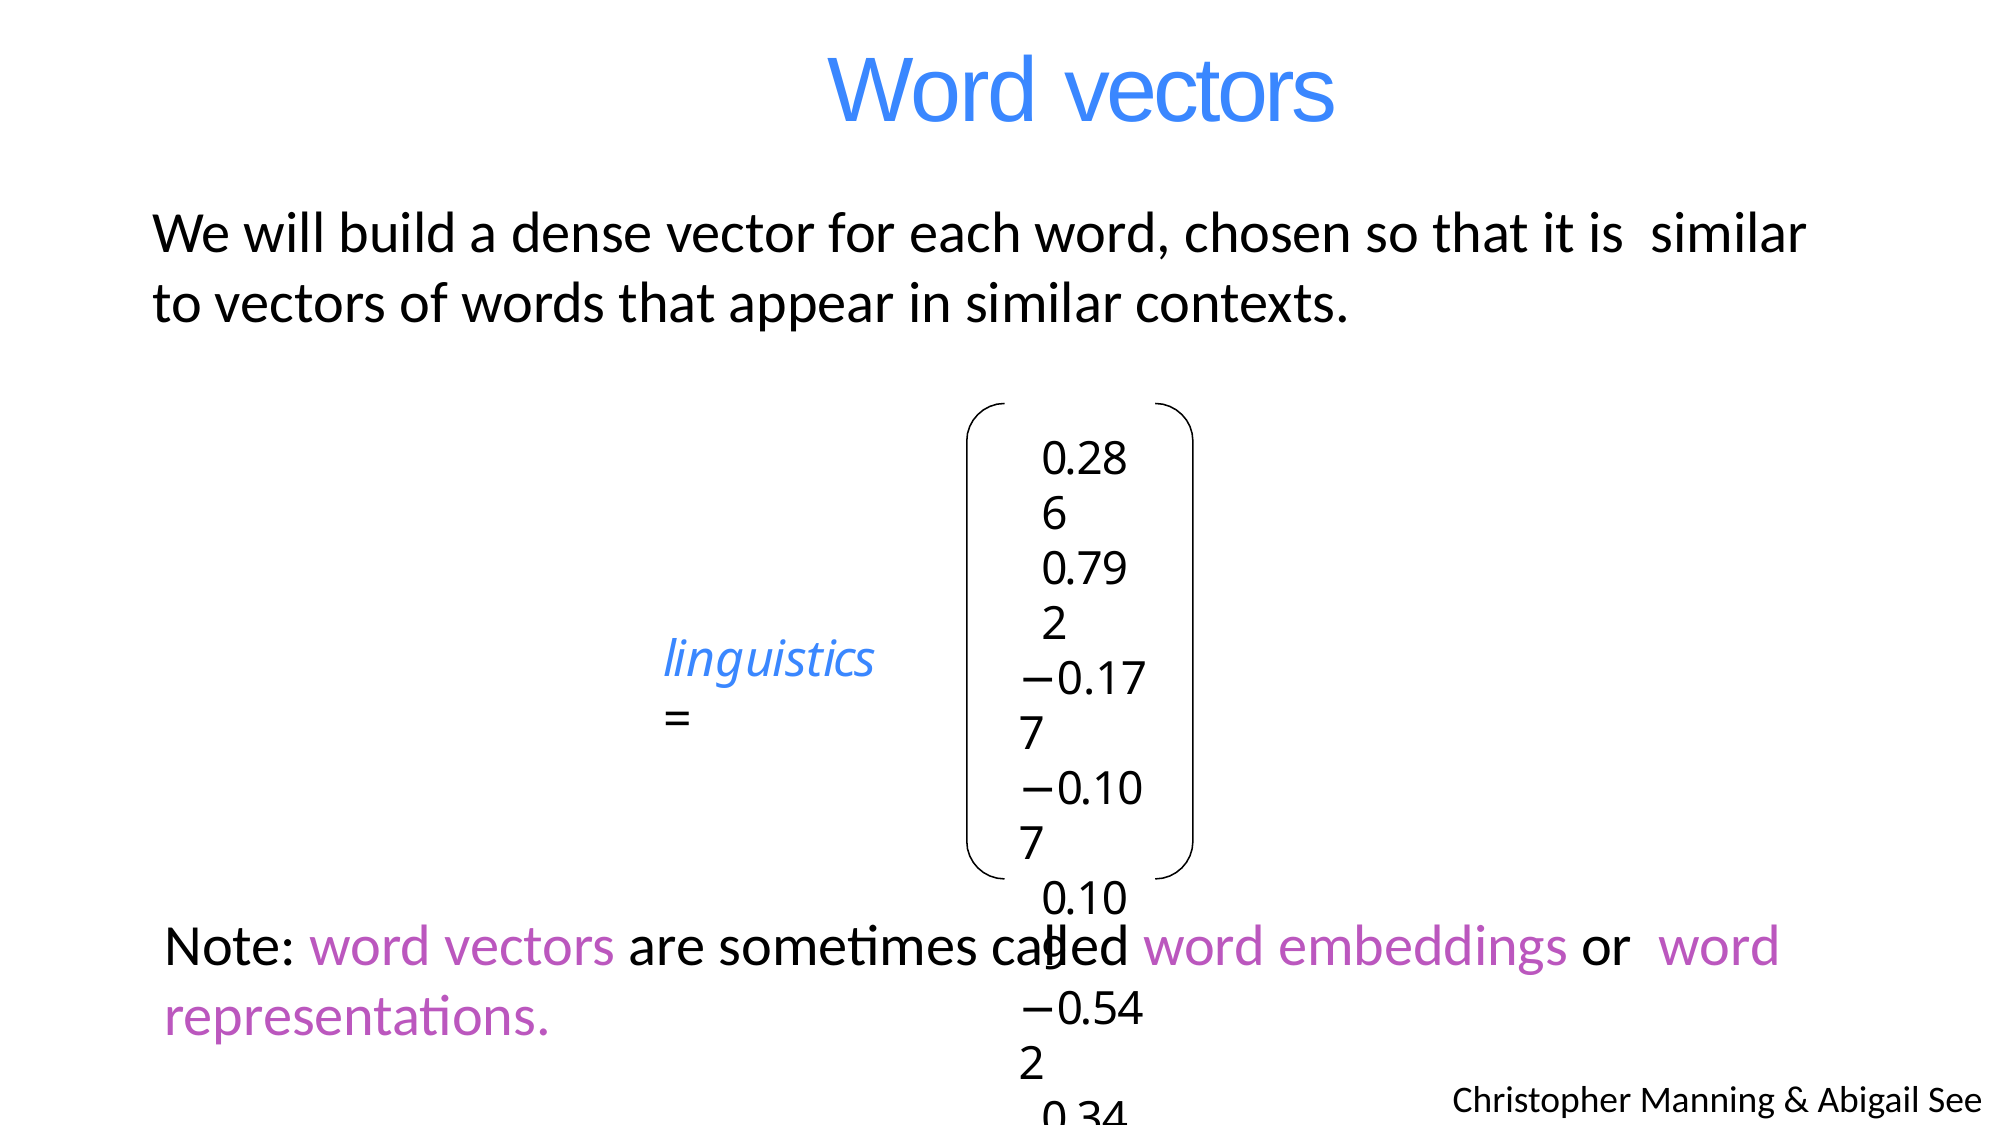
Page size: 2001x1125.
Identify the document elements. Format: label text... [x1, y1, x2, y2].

text_box 0.286 0.792 −0.177 −0.107 0.109 −0.542 0.349 0.271 [1016, 426, 1148, 1125]
title Word vectors [768, 27, 1394, 192]
text_box We will build a dense vector for each word, chosen so that it is similar to vectors of words that appear in similar contexts. [150, 192, 1838, 334]
text_box [1155, 403, 1193, 879]
text_box Christopher Manning & Abigail See [1435, 1090, 2000, 1121]
text_box [966, 403, 1005, 879]
text_box Note: word vectors are sometimes called word embeddings or word representations. [162, 905, 1016, 1048]
text_box linguistics = [661, 624, 913, 747]
text_box Note: word vectors are sometimes called word embeddings or word representations. [1148, 905, 2000, 1048]
